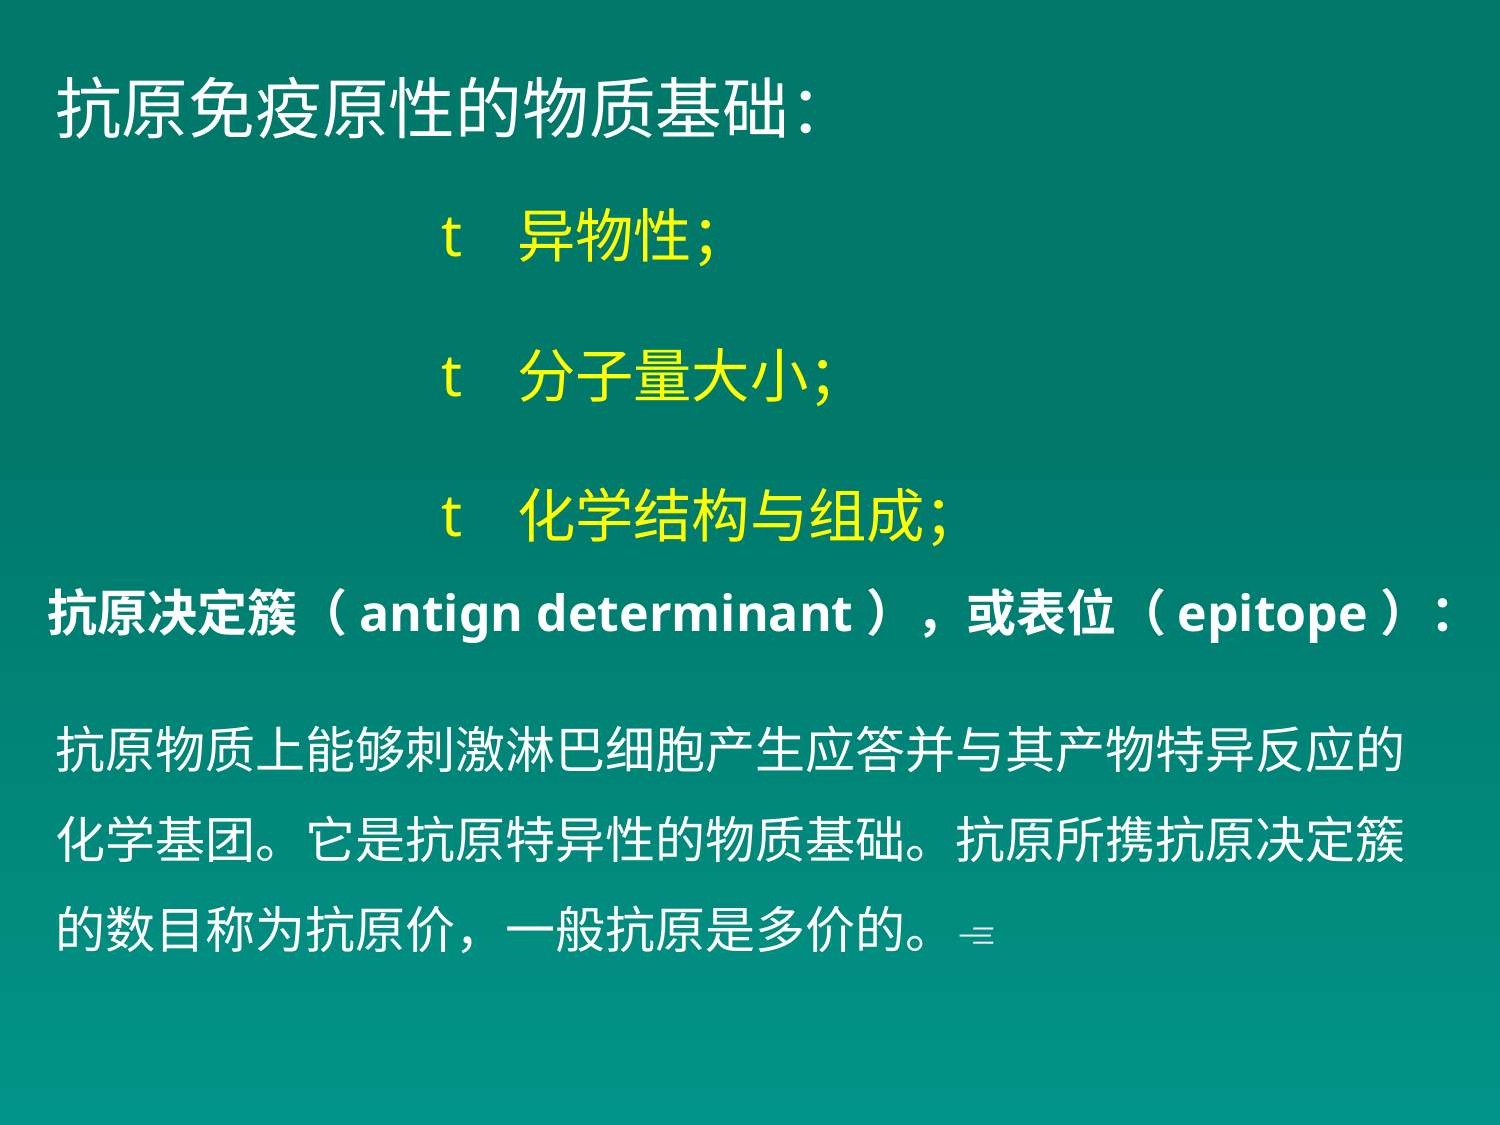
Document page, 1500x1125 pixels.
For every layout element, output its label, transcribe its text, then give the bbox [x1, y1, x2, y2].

text_box 抗原免疫原性的物质基础： [40, 59, 871, 155]
text_box 抗原物质上能够刺激淋巴细胞产生应答并与其产物特异反应的化学基团。它是抗原特异性的物质基础。抗原所携抗原决定簇的数目称为抗原价，一般抗原是多价的。 [40, 680, 1429, 966]
text_box 抗原决定簇（antign determinant），或表位（epitope）： [32, 574, 1496, 649]
text_box 异物性； 分子量大小； 化学结构与组成； [426, 191, 999, 557]
